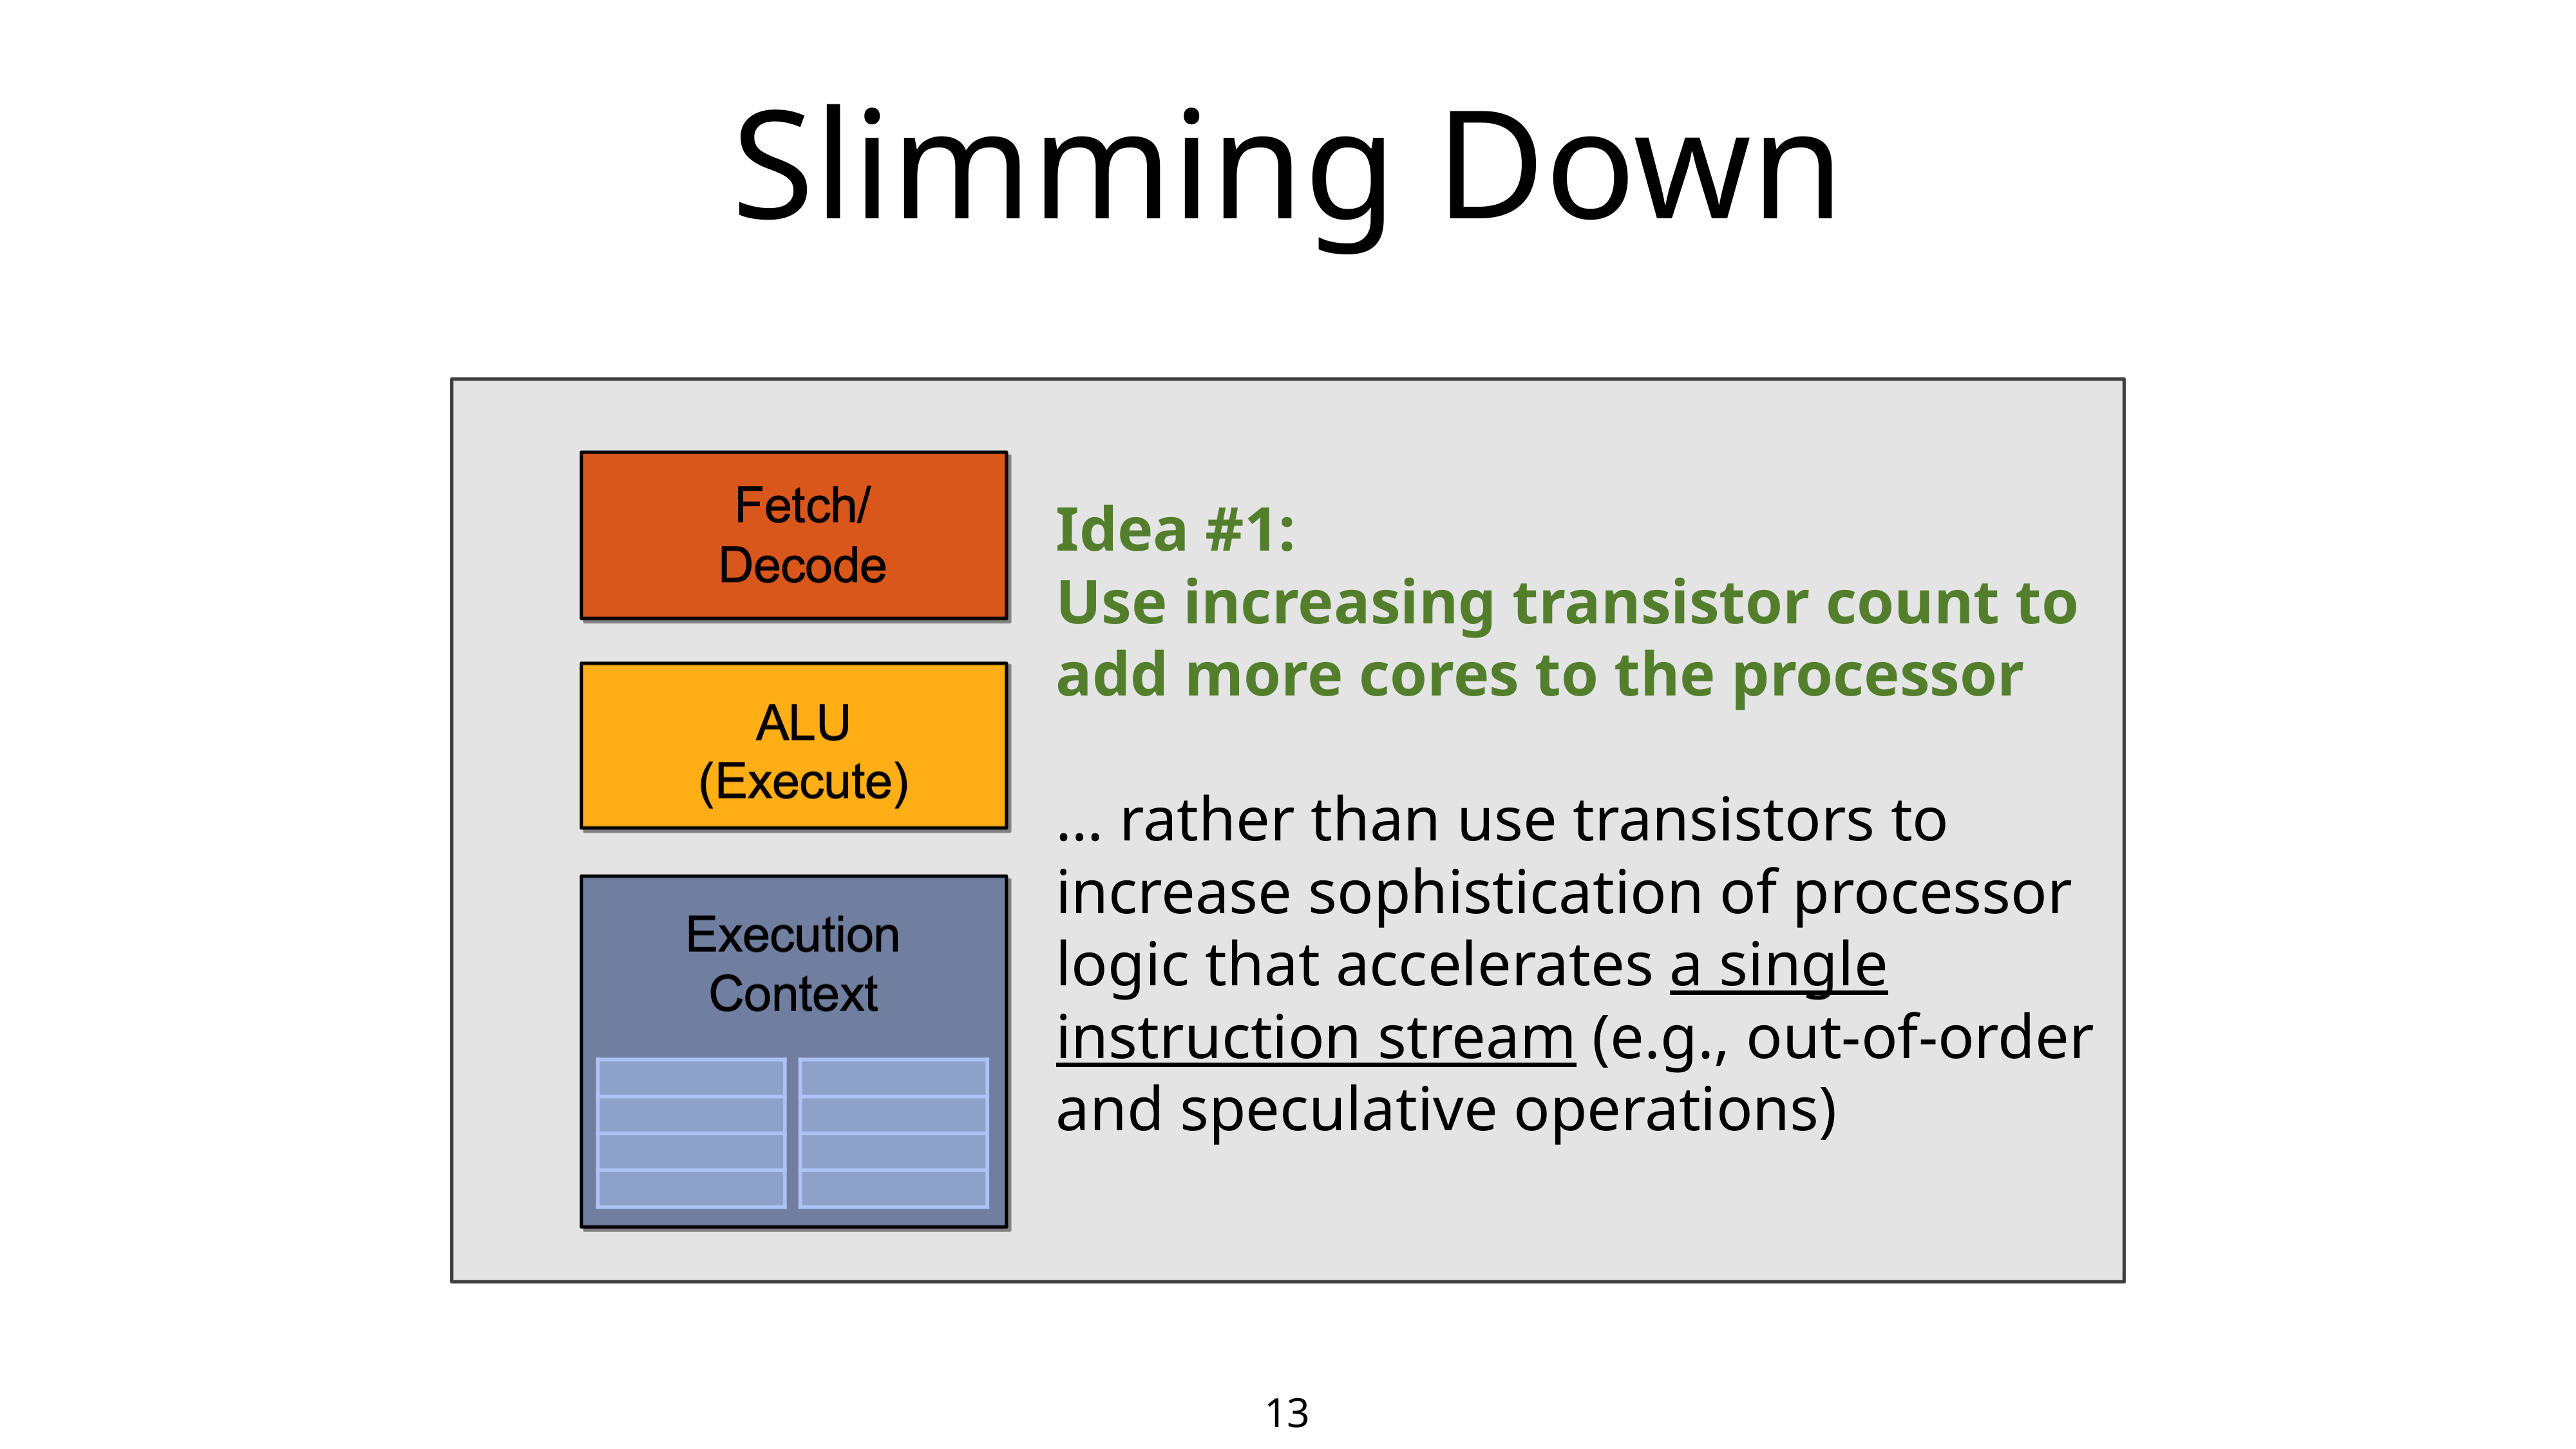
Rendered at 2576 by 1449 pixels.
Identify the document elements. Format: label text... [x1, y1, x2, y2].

picture [450, 377, 2126, 1283]
title Slimming Down [178, 37, 2398, 279]
slide_number 13 [1258, 1381, 1316, 1441]
